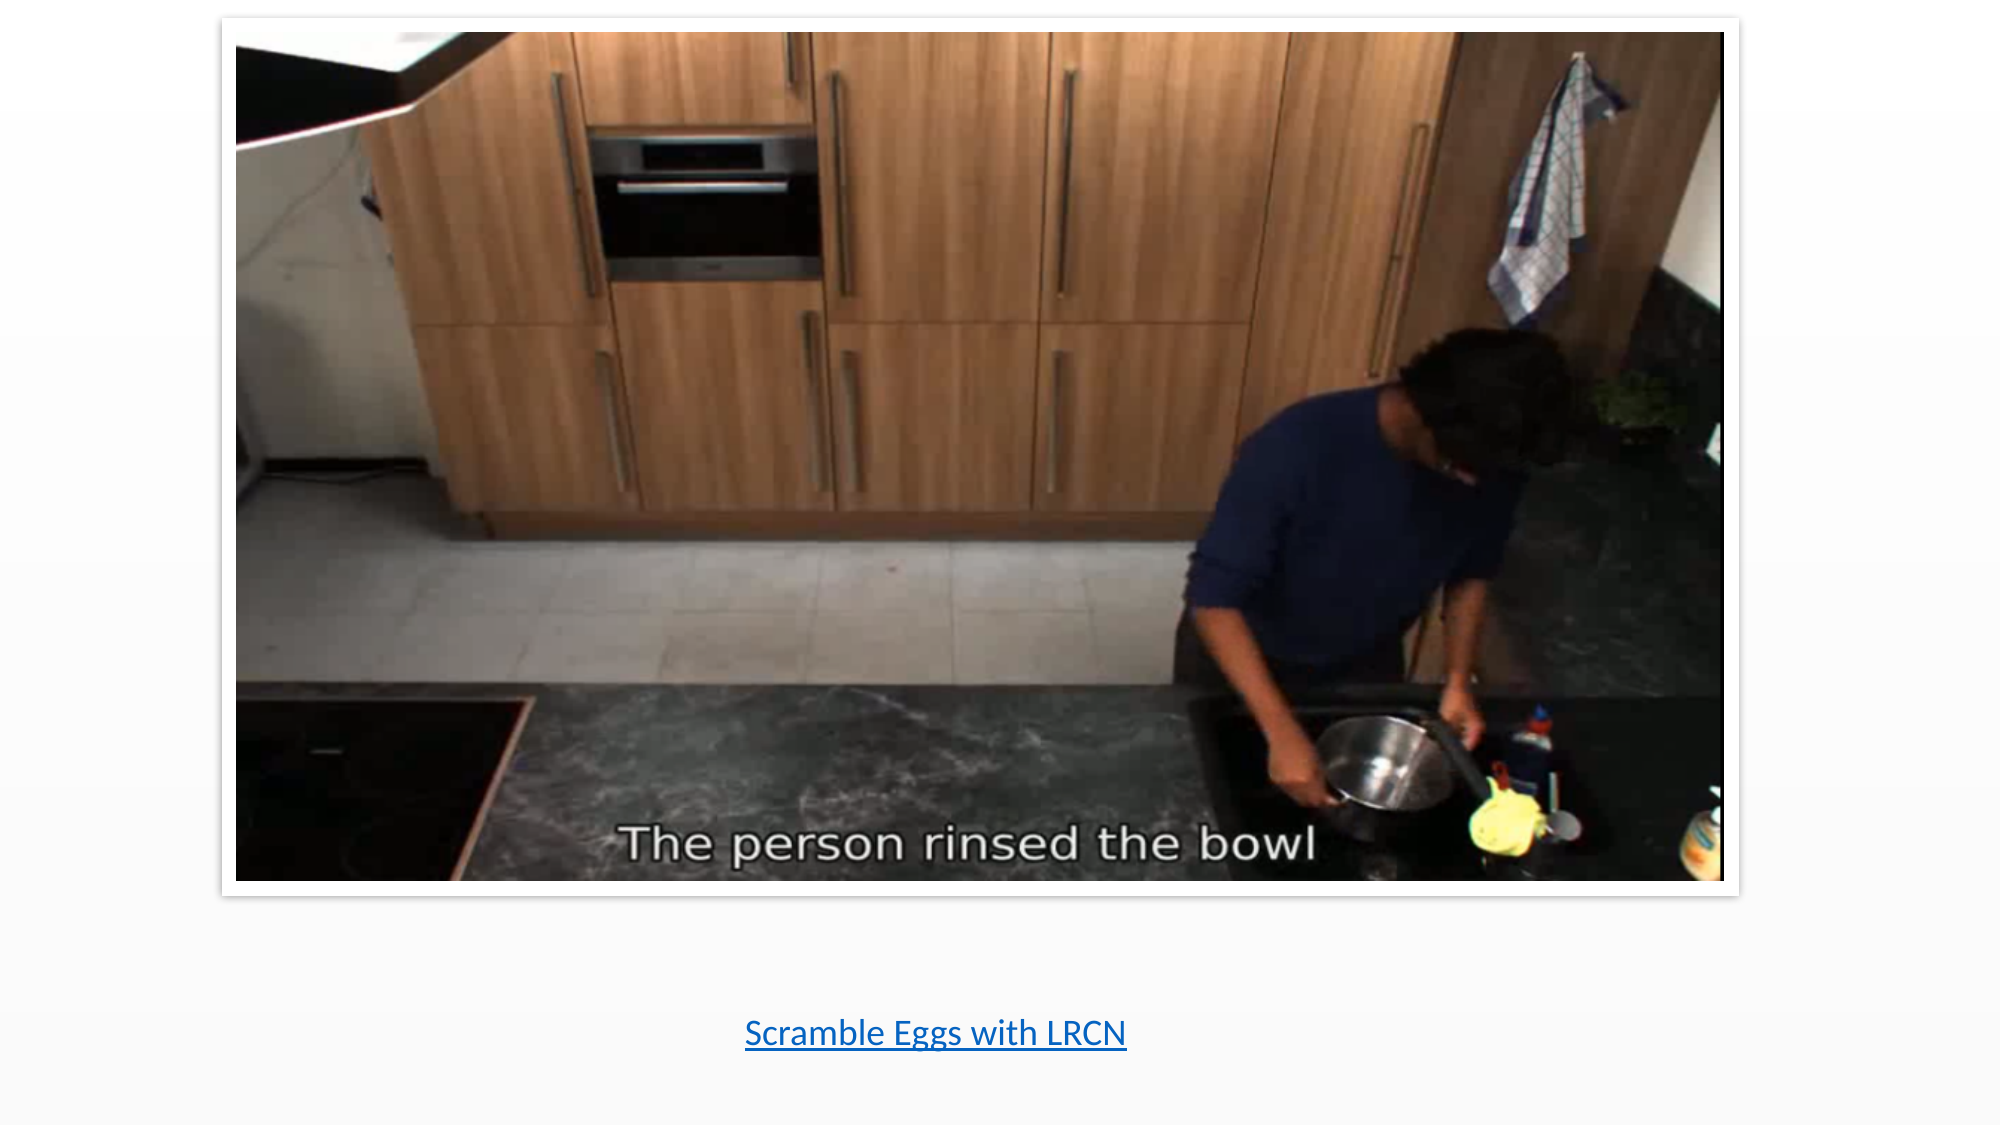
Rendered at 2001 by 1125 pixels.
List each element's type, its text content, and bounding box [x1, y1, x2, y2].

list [236, 31, 1725, 881]
text_box Scramble Eggs with LRCN [161, 1000, 1702, 1061]
